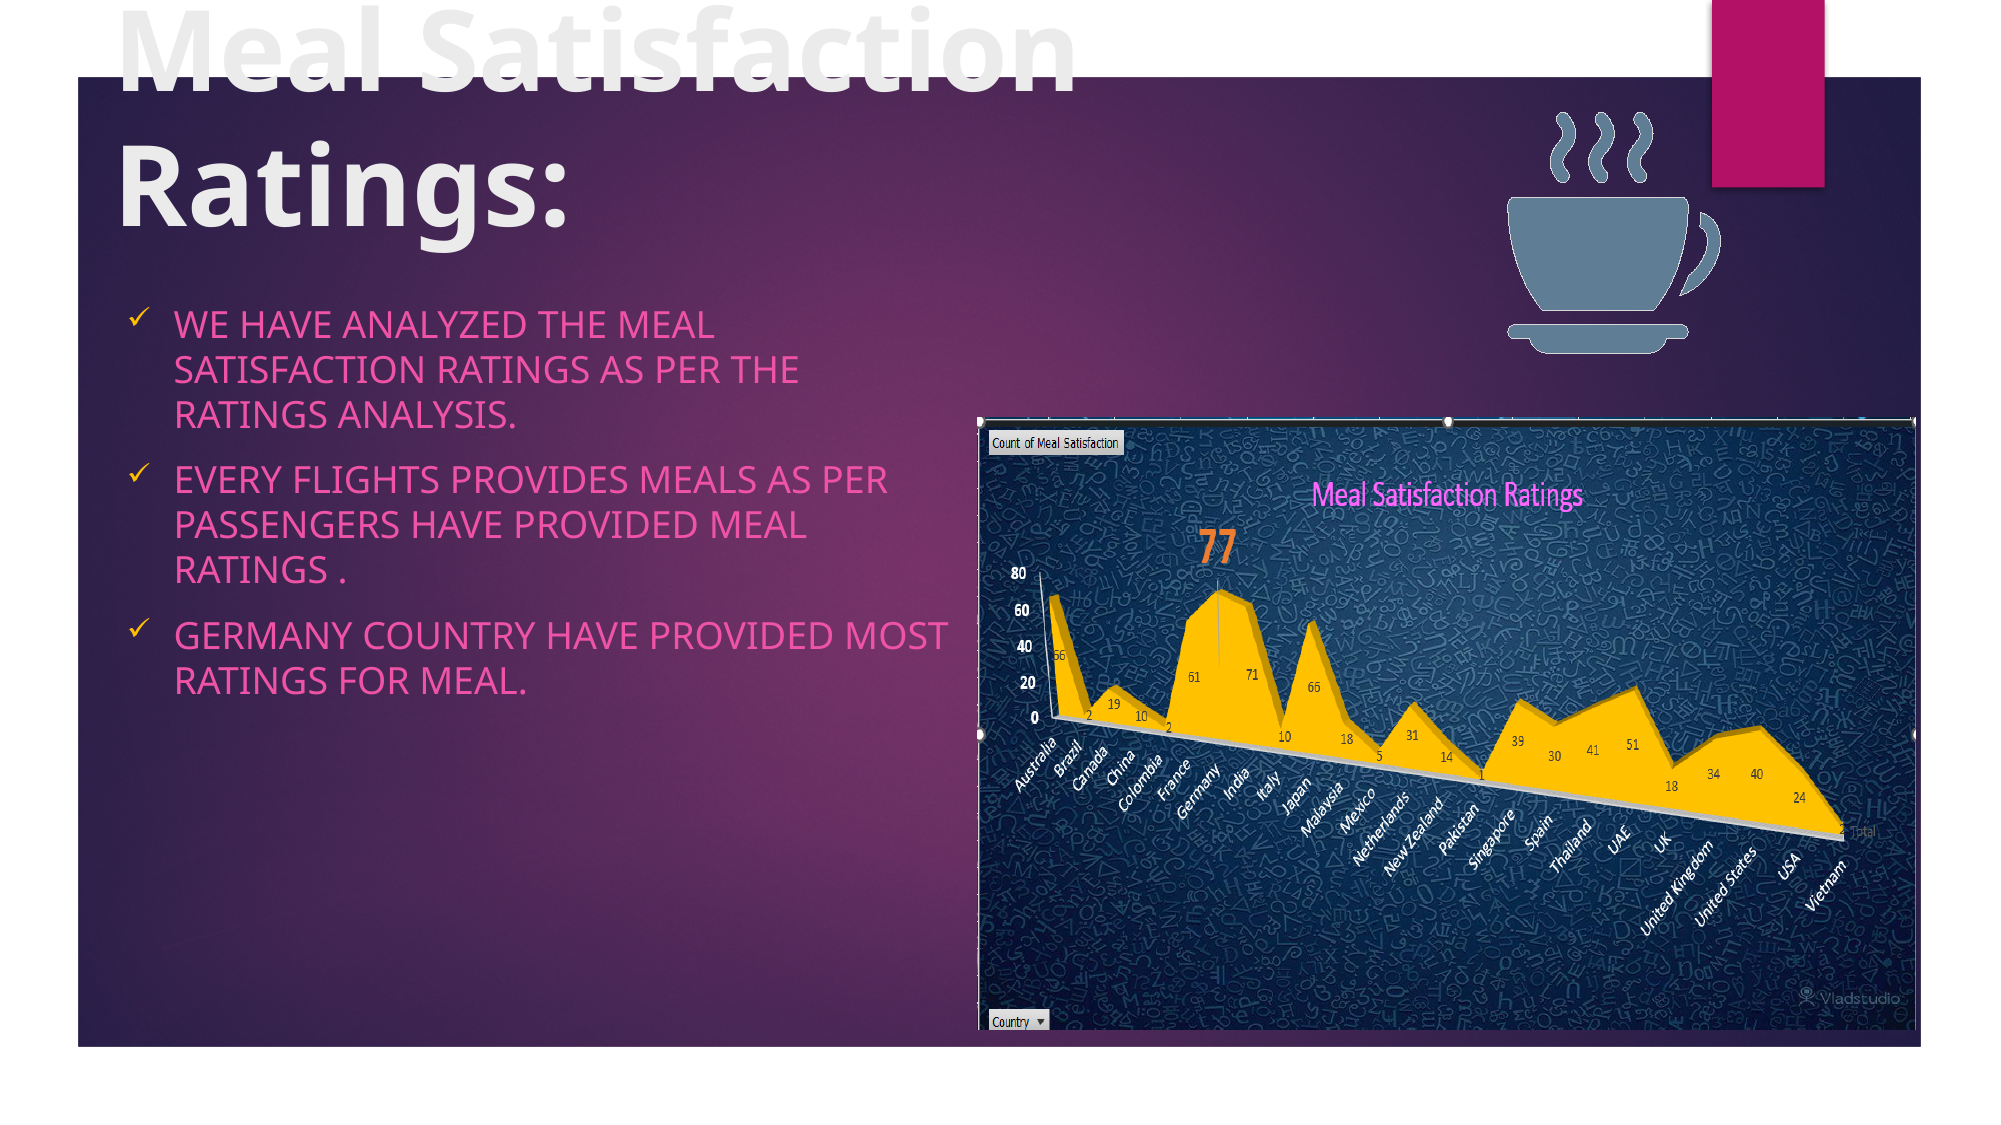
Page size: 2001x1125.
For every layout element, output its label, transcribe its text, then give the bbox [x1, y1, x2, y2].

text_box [1507, 111, 1726, 354]
subtitle We have analyzed the meal satisfaction ratings as per the ratings analysis. Every flights provides meals as per passengers have provided meal ratings . Germany country have provided most ratings for meal. [111, 293, 978, 1011]
picture [977, 417, 1916, 1030]
title Meal Satisfaction Ratings: [98, 78, 1546, 392]
